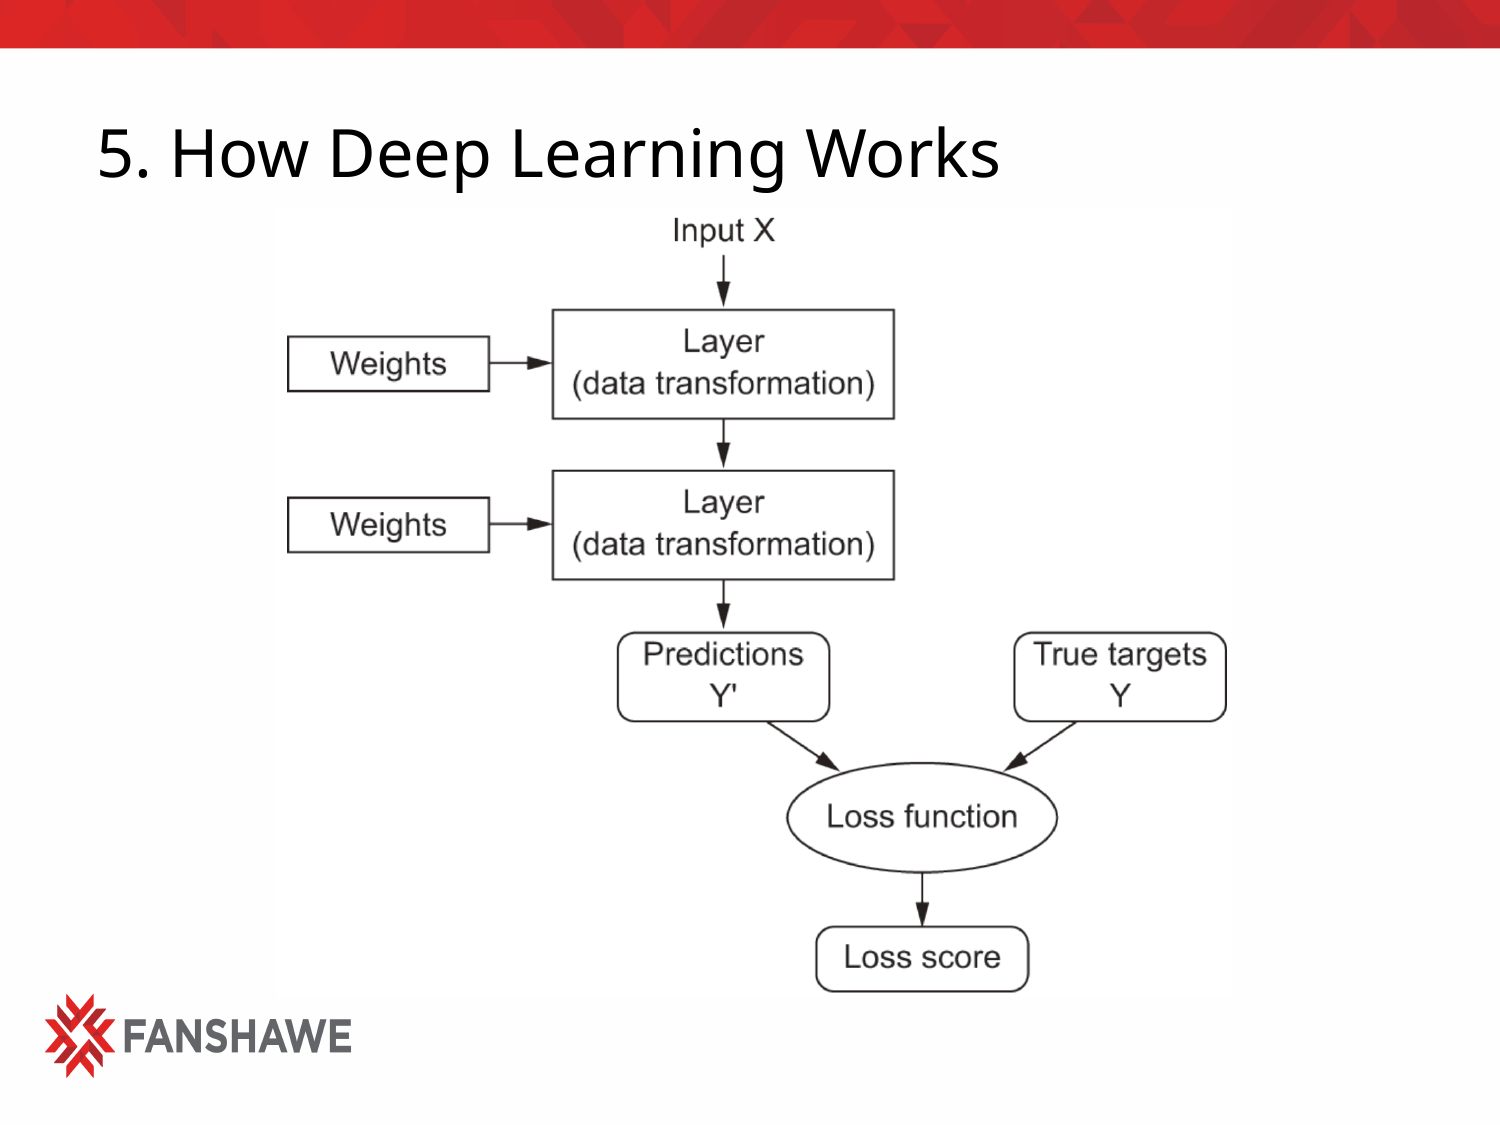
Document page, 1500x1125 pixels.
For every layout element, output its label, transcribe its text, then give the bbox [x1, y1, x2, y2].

title 5. How Deep Learning Works [81, 59, 1419, 243]
picture [0, 0, 1500, 1125]
